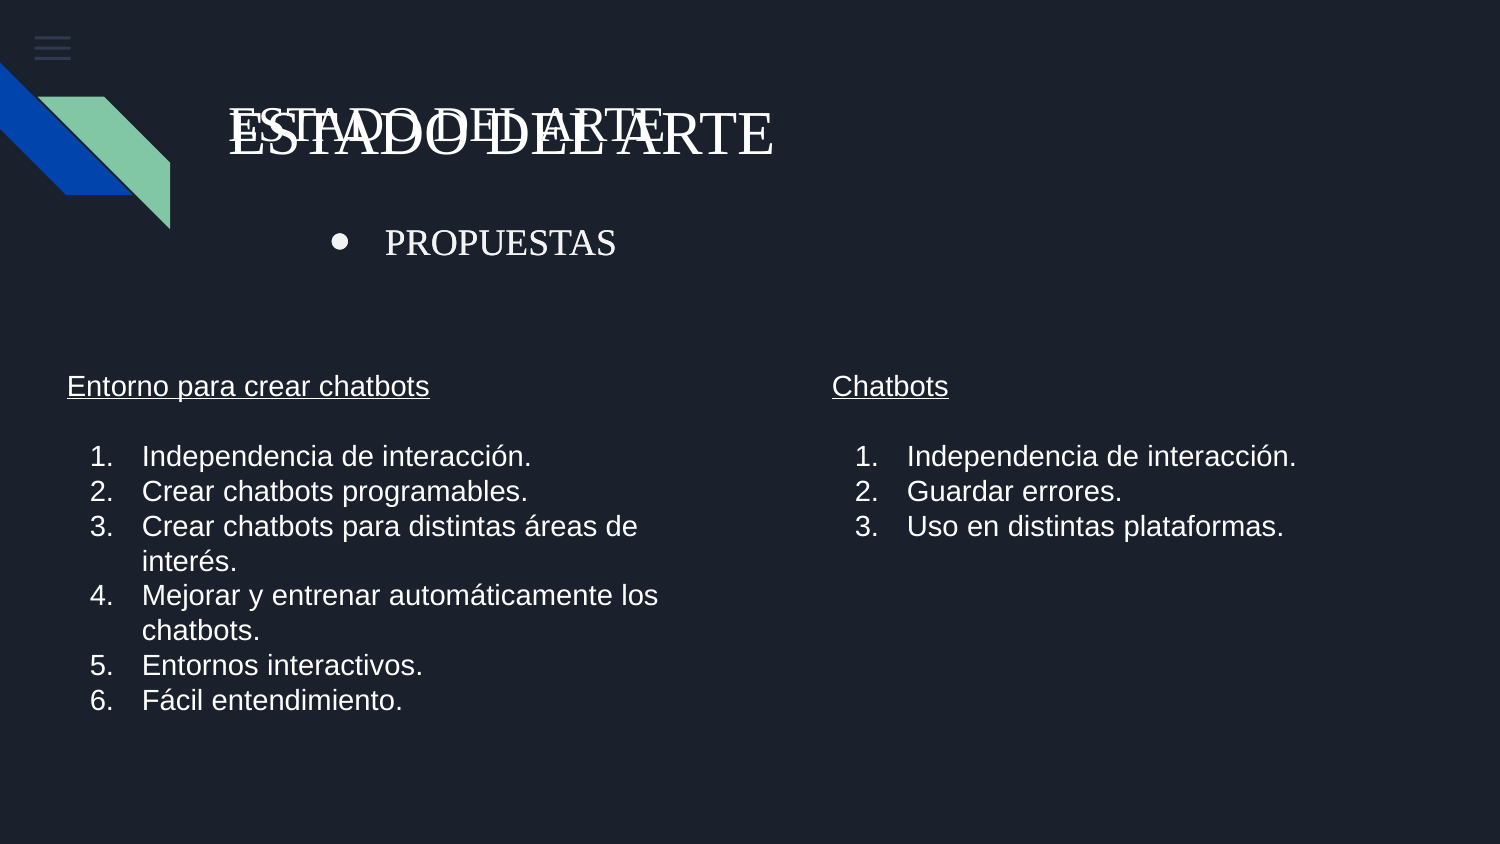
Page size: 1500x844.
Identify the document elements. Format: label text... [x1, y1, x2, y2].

list PROPUESTAS [294, 202, 670, 296]
text_box Chatbots Independencia de interacción. Guardar errores. Uso en distintas plataformas. [816, 351, 1459, 743]
text_box Entorno para crear chatbots Independencia de interacción. Crear chatbots programables. Crear chatbots para distintas áreas de interés. Mejorar y entrenar automáticamente los chatbots. Entornos interactivos. Fácil entendimiento. [51, 351, 694, 743]
title ESTADO DEL ARTE [213, 76, 750, 170]
title ESTADO DEL ARTE [750, 76, 855, 170]
